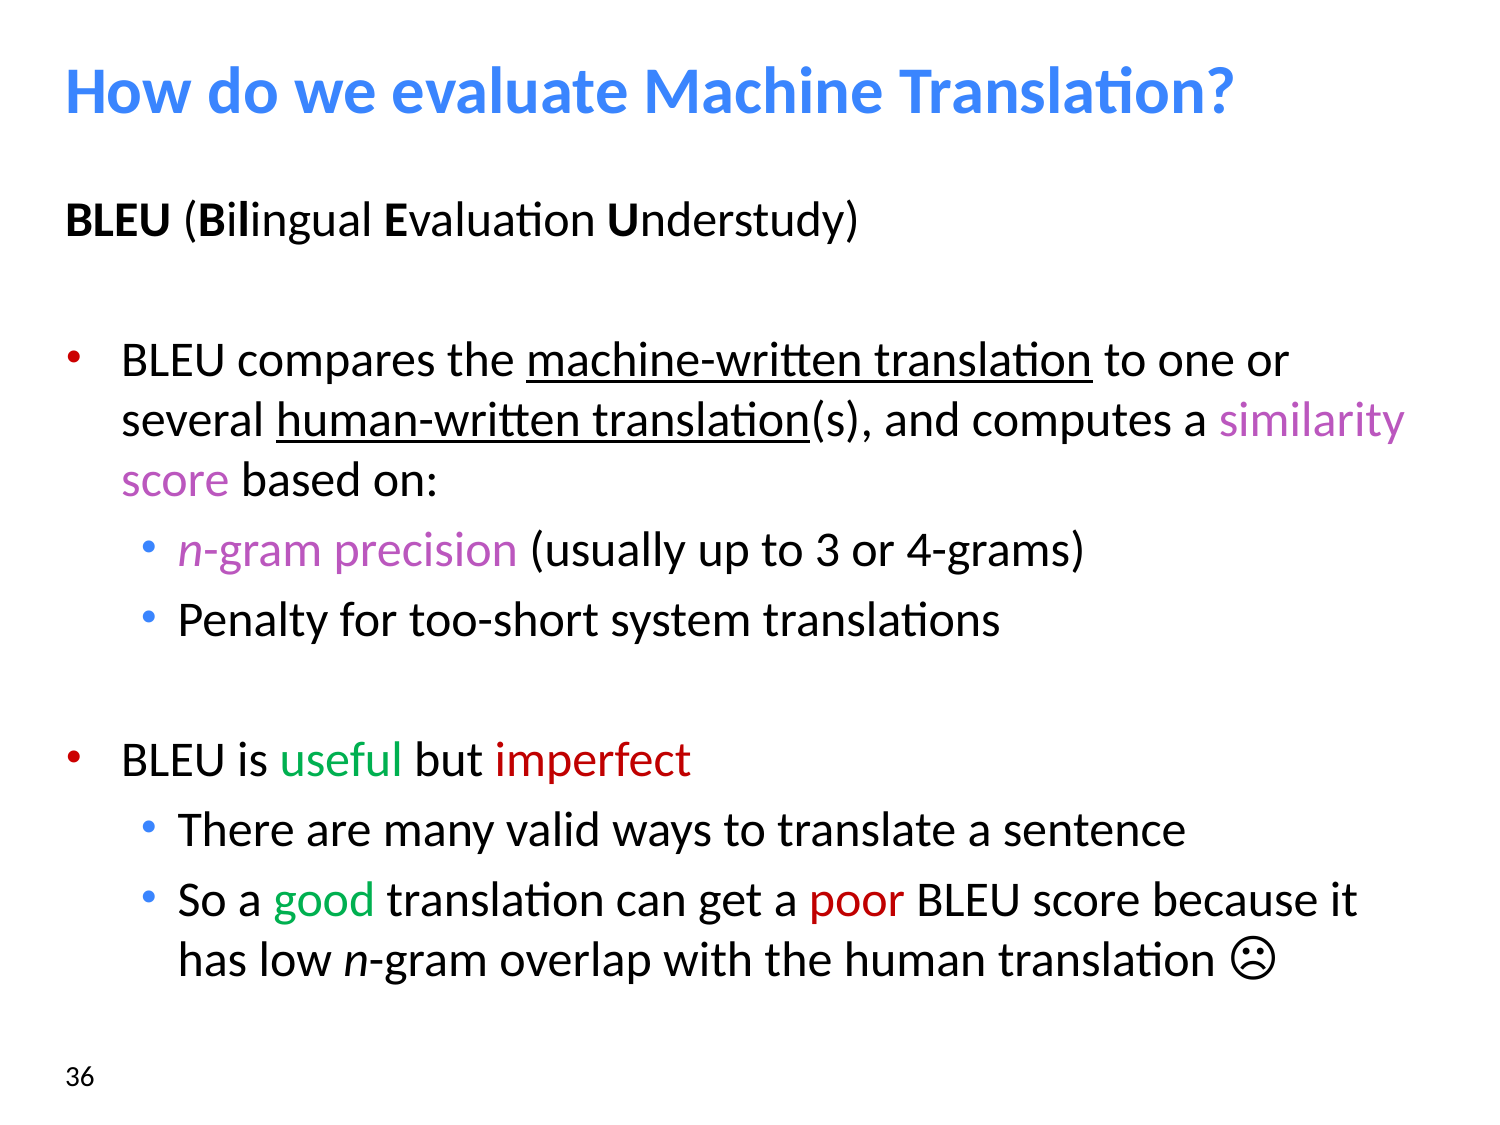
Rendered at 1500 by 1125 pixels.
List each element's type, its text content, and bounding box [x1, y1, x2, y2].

title How do we evaluate Machine Translation? [50, 31, 1450, 135]
slide_number ‹#› [50, 1049, 375, 1125]
list BLEU (Bilingual Evaluation Understudy) BLEU compares the machine-written translation to one or several human-written translation(s), and computes a similarity score based on: n-gram precision (usually up to 3 or 4-grams) Penalty for too-short system translations BLEU is useful but imperfect There are many valid ways to translate a sentence So a good translation can get a poor BLEU score because it has low n-gram overlap with the human translation ☹ [50, 179, 1450, 1025]
